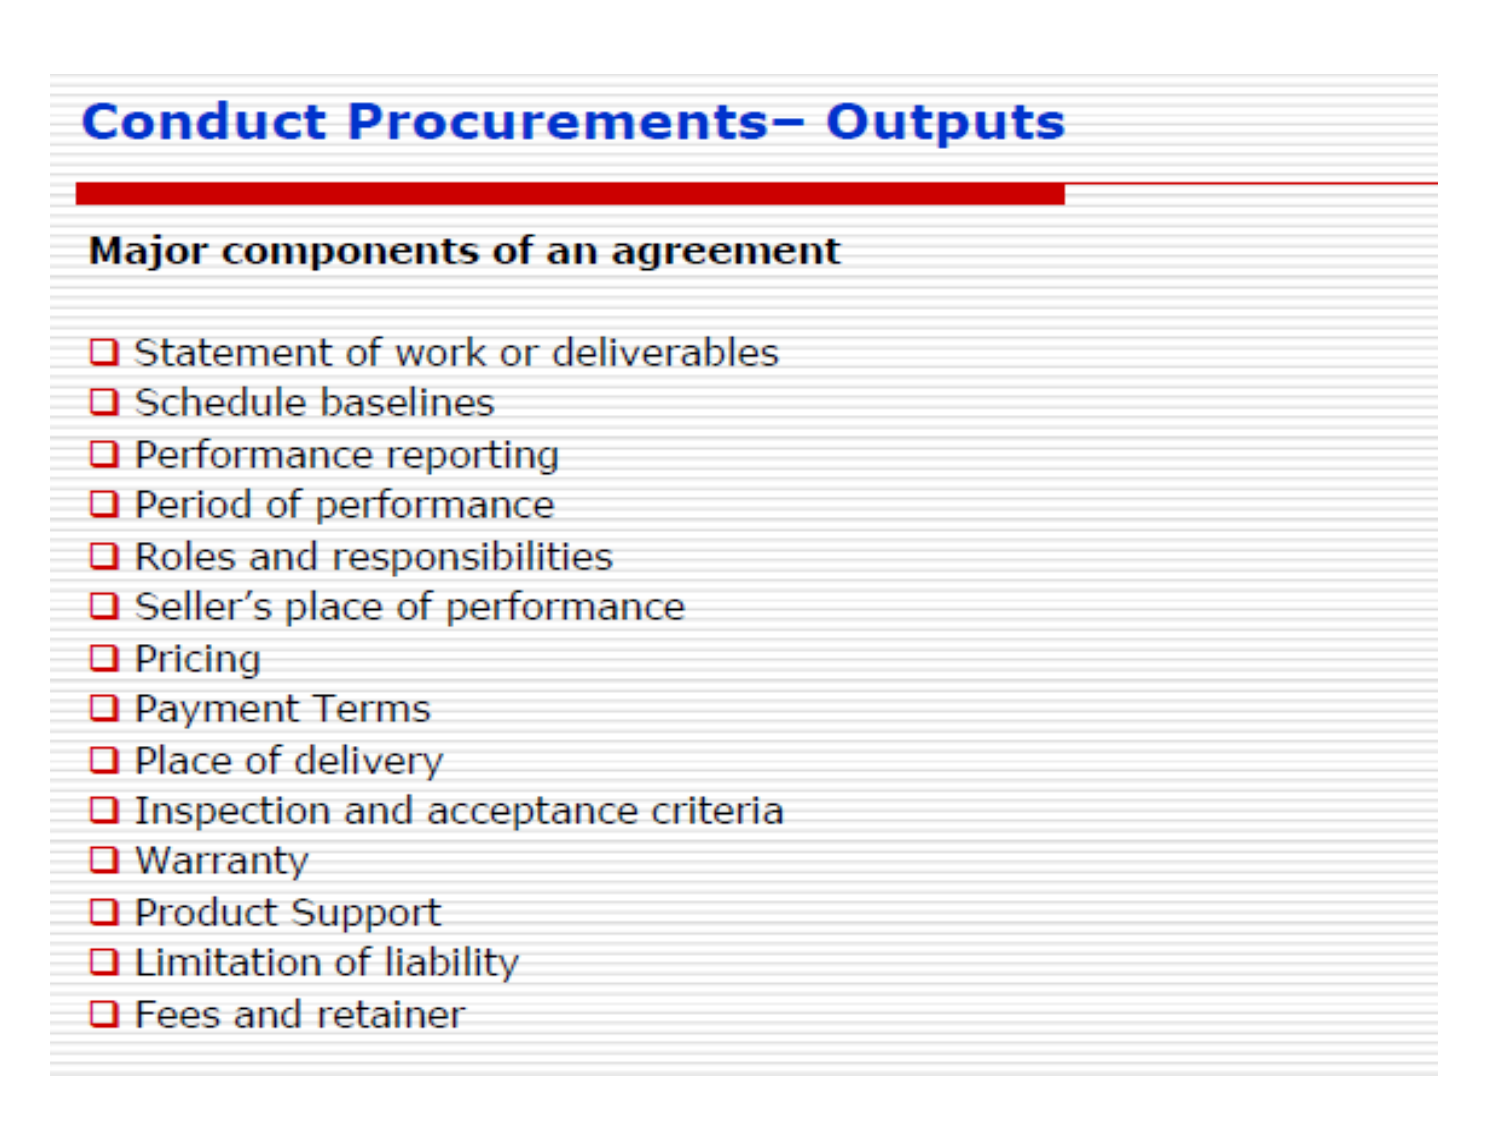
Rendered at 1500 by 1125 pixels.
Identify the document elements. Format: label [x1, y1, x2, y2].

picture [49, 74, 1438, 1077]
